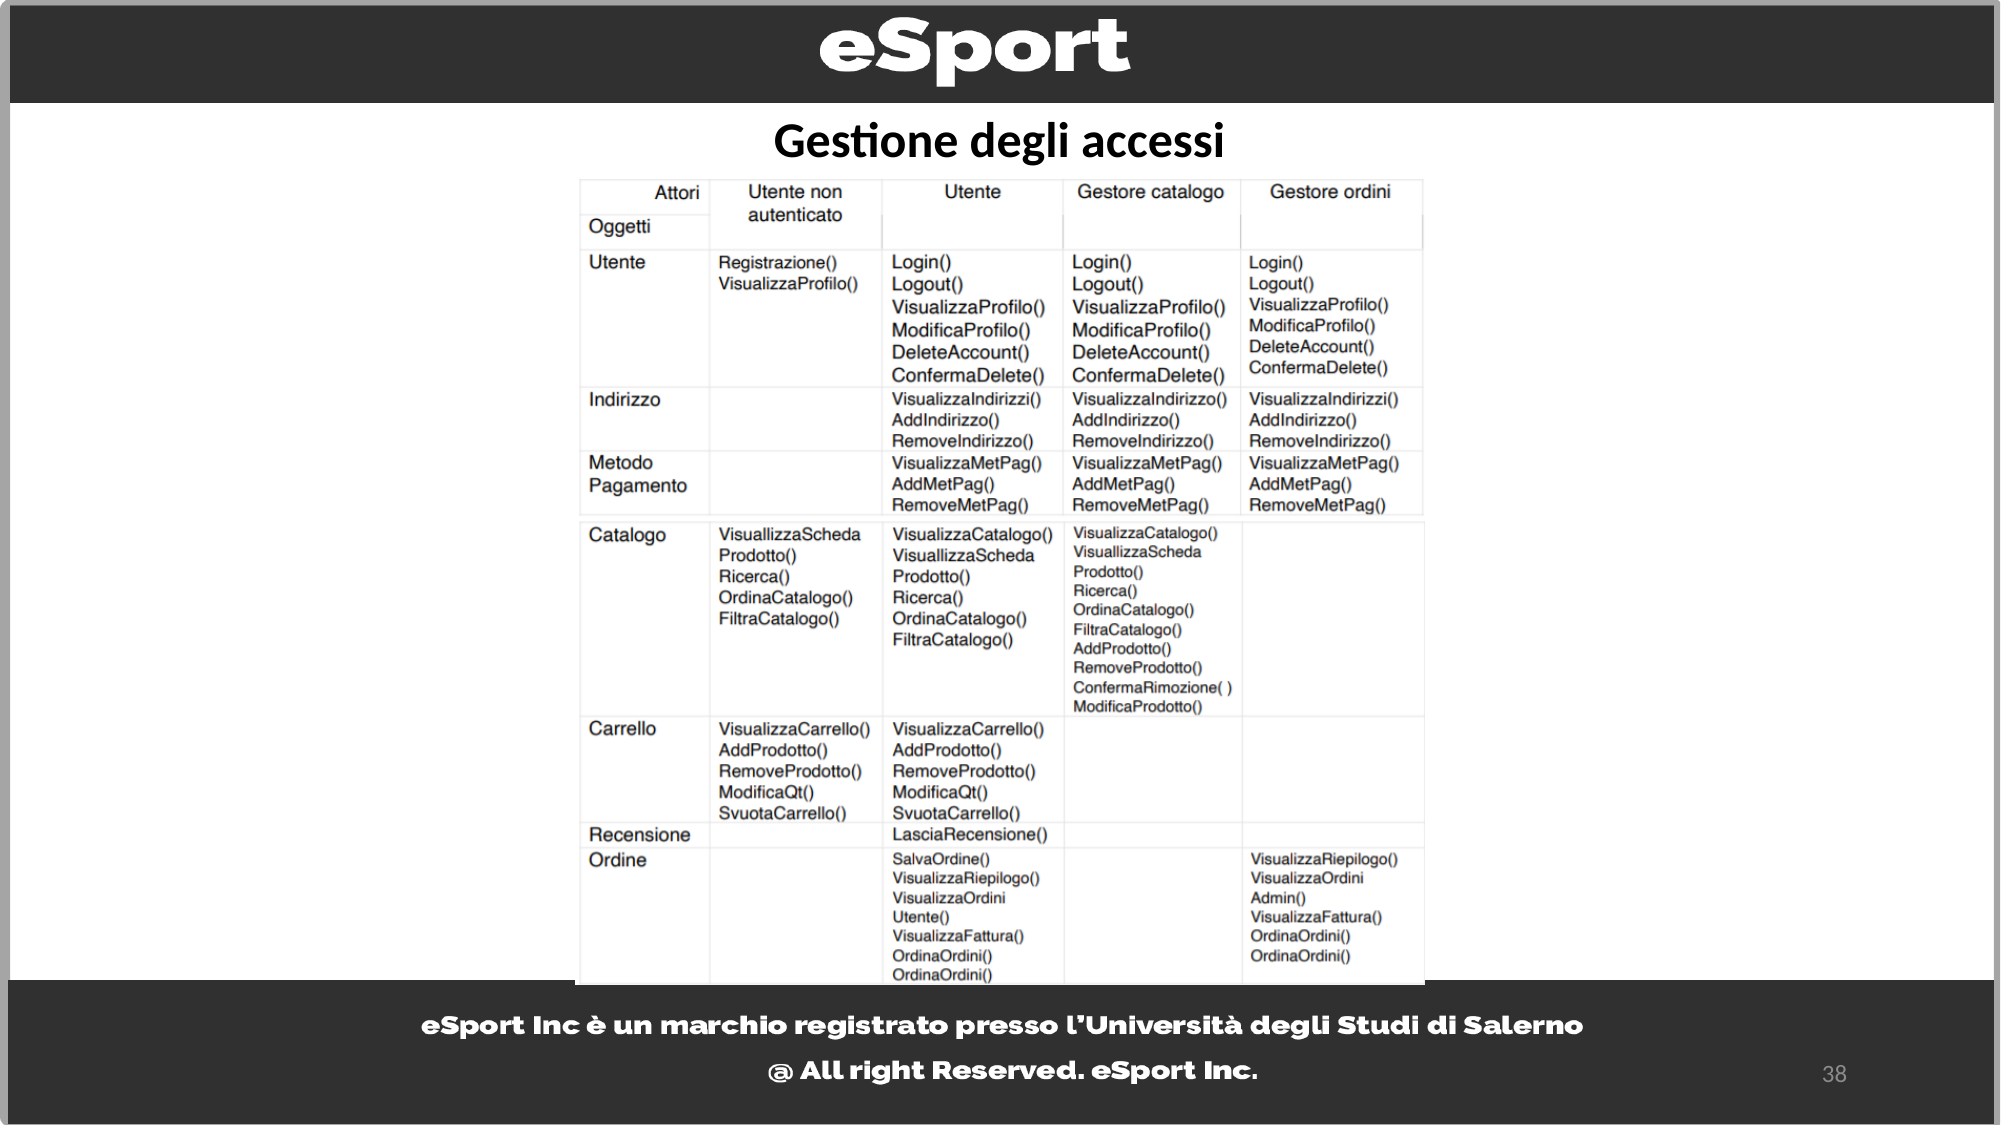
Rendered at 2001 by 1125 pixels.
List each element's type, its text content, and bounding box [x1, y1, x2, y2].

picture [0, 0, 2001, 1125]
text_box Gestione degli accessi [522, 100, 1477, 176]
slide_number 38 [1412, 1042, 1863, 1103]
